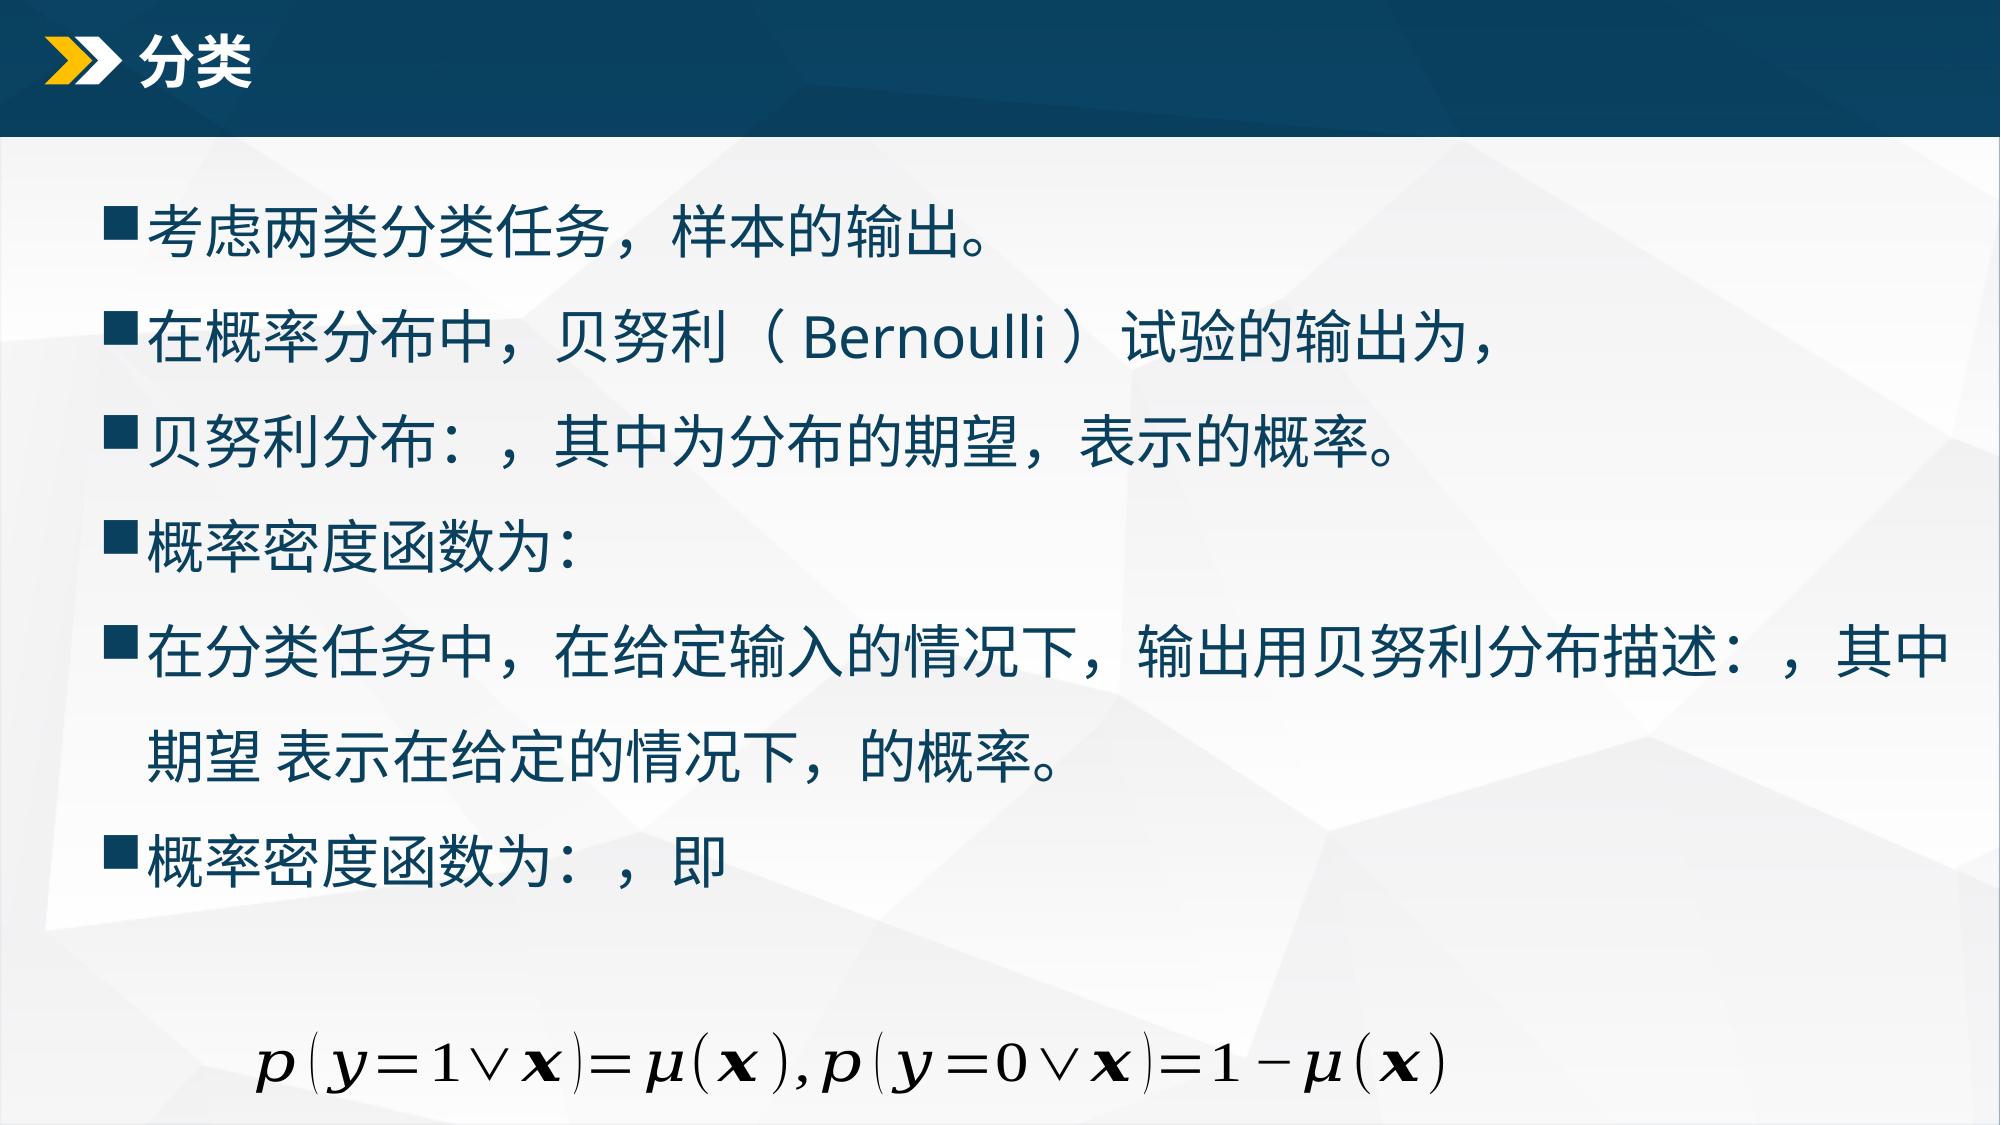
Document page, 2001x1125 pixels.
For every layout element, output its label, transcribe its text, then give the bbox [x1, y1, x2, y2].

title 分类 [122, 25, 1723, 137]
picture [0, 0, 2000, 1125]
